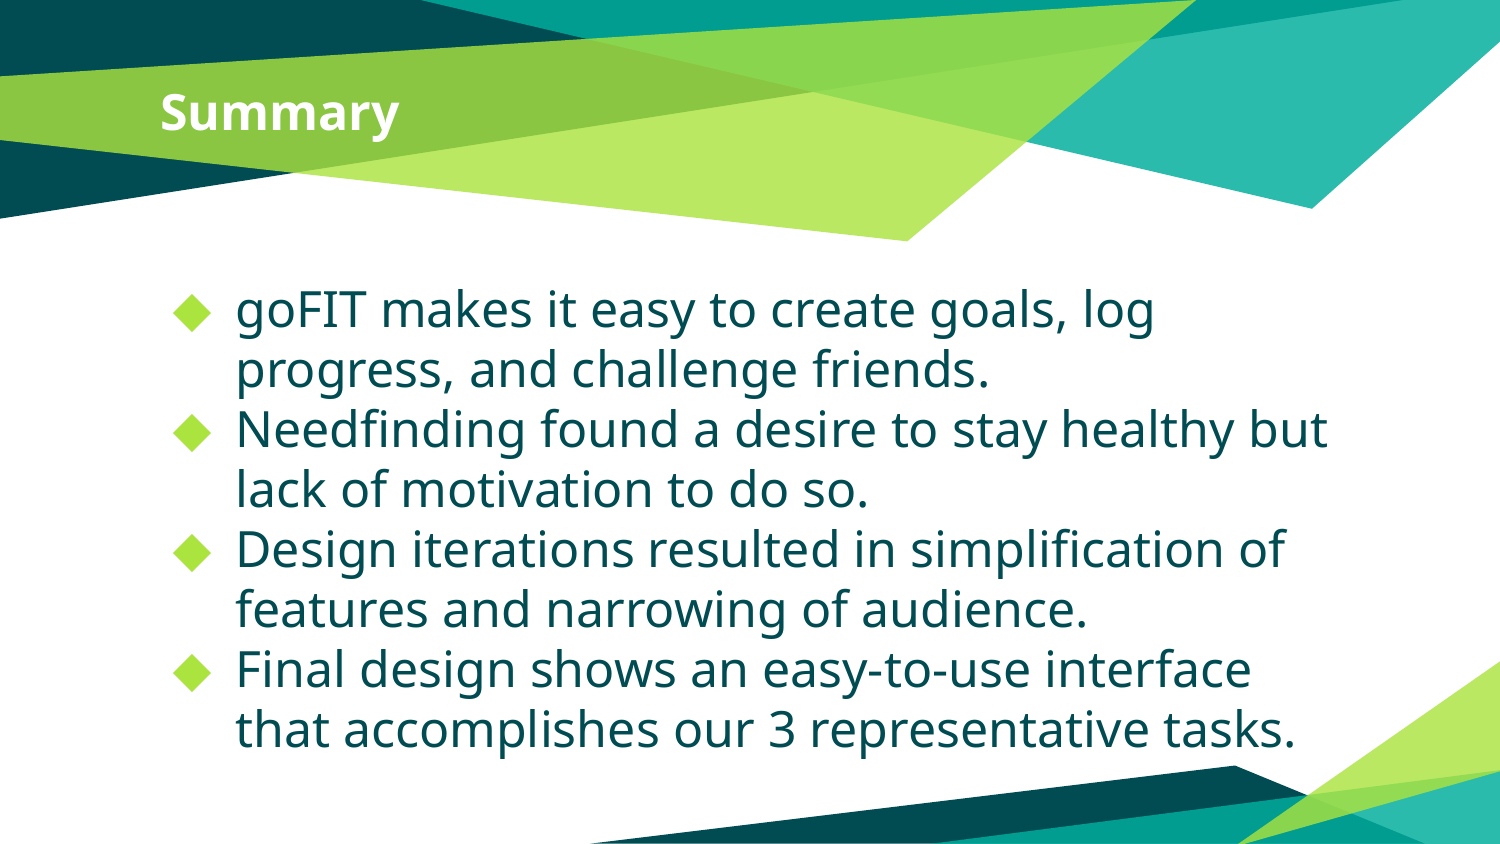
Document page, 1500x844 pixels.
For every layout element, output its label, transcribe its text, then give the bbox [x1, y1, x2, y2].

title Summary [145, 65, 1355, 206]
list goFIT makes it easy to create goals, log progress, and challenge friends. Needfinding found a desire to stay healthy but lack of motivation to do so. Design iterations resulted in simplification of features and narrowing of audience. Final design shows an easy-to-use interface that accomplishes our 3 representative tasks. [145, 262, 1355, 808]
